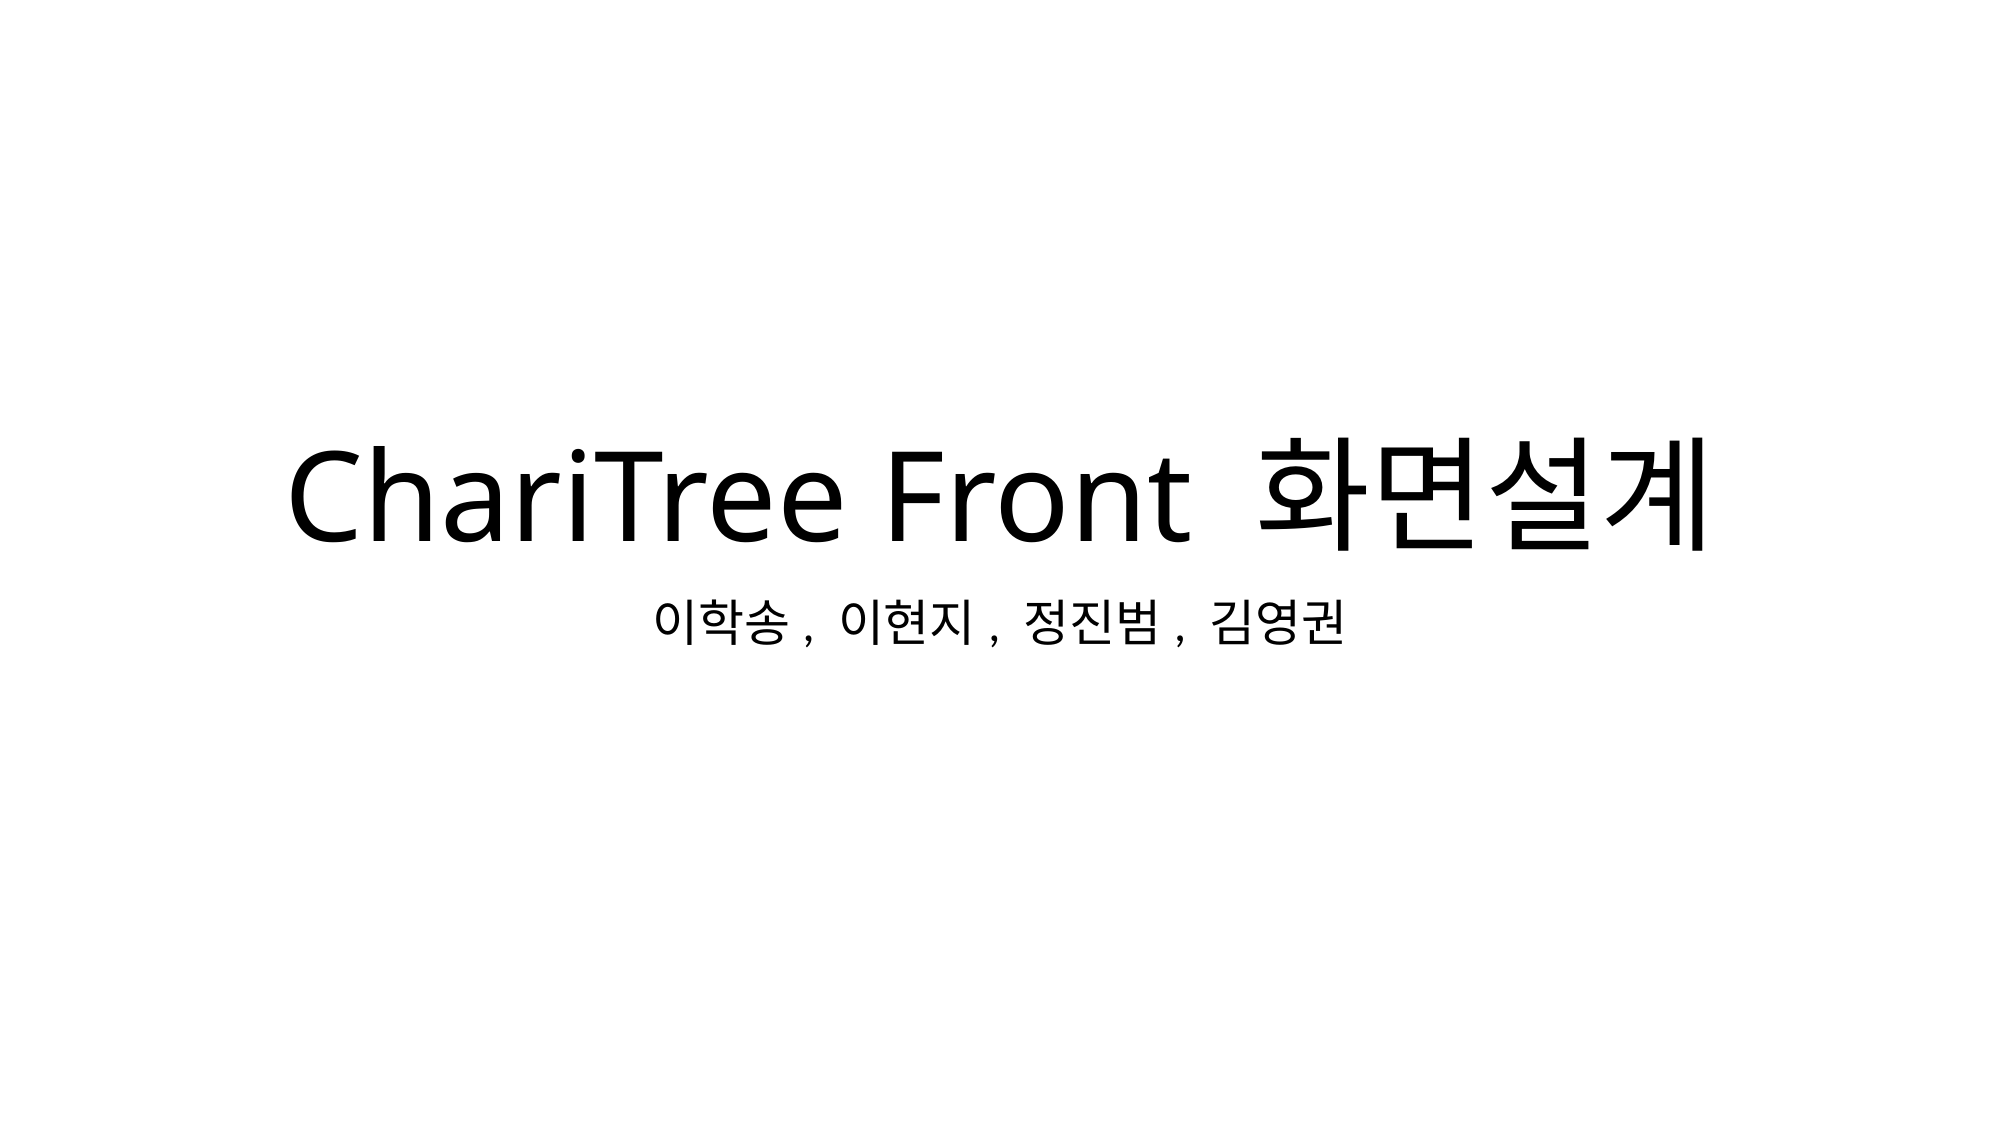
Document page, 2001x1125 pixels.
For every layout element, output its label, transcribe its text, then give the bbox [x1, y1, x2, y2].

title ChariTree Front 화면설계 [249, 184, 1750, 576]
subtitle 이학송, 이현지, 정진범, 김영권 [249, 590, 1750, 863]
